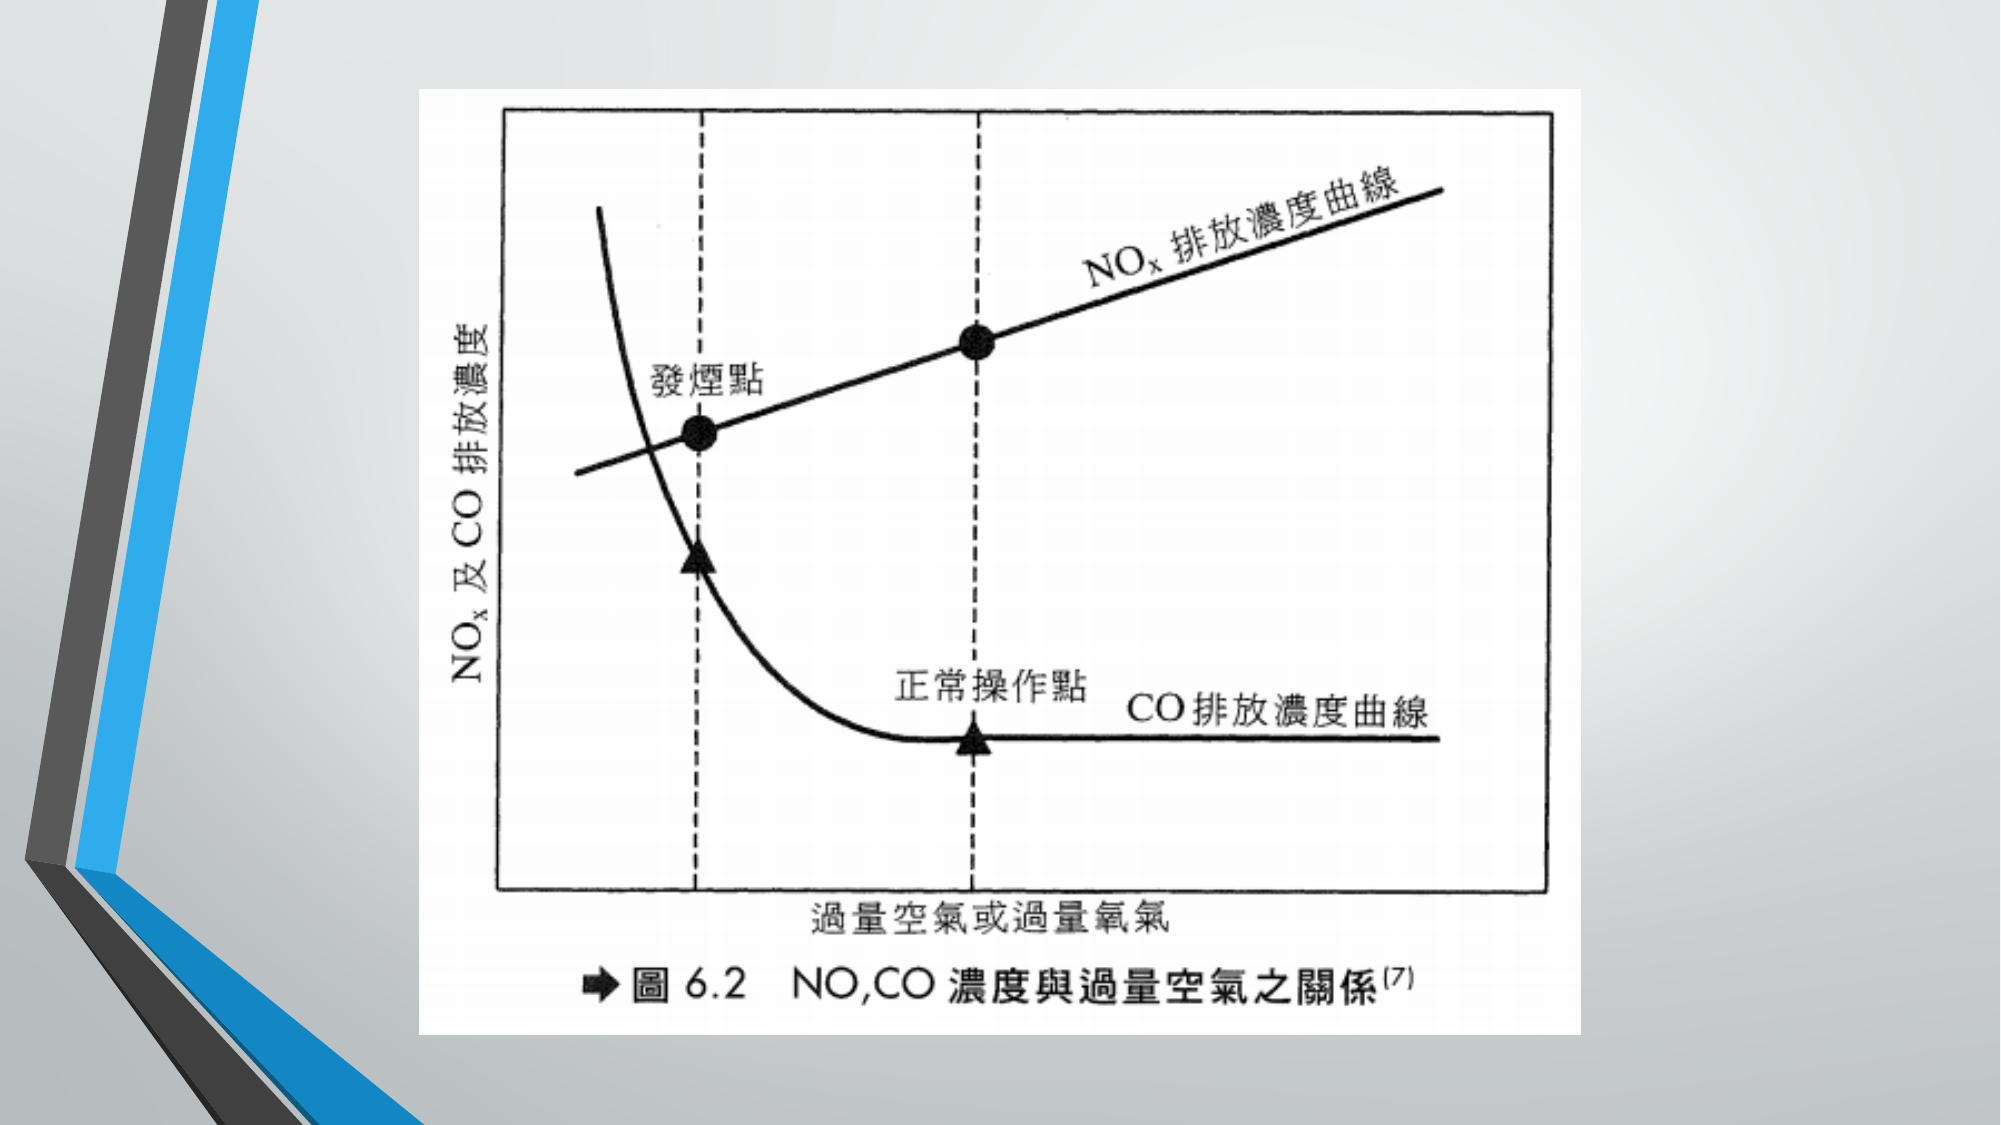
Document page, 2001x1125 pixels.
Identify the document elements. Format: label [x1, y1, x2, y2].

picture [419, 89, 1581, 1036]
